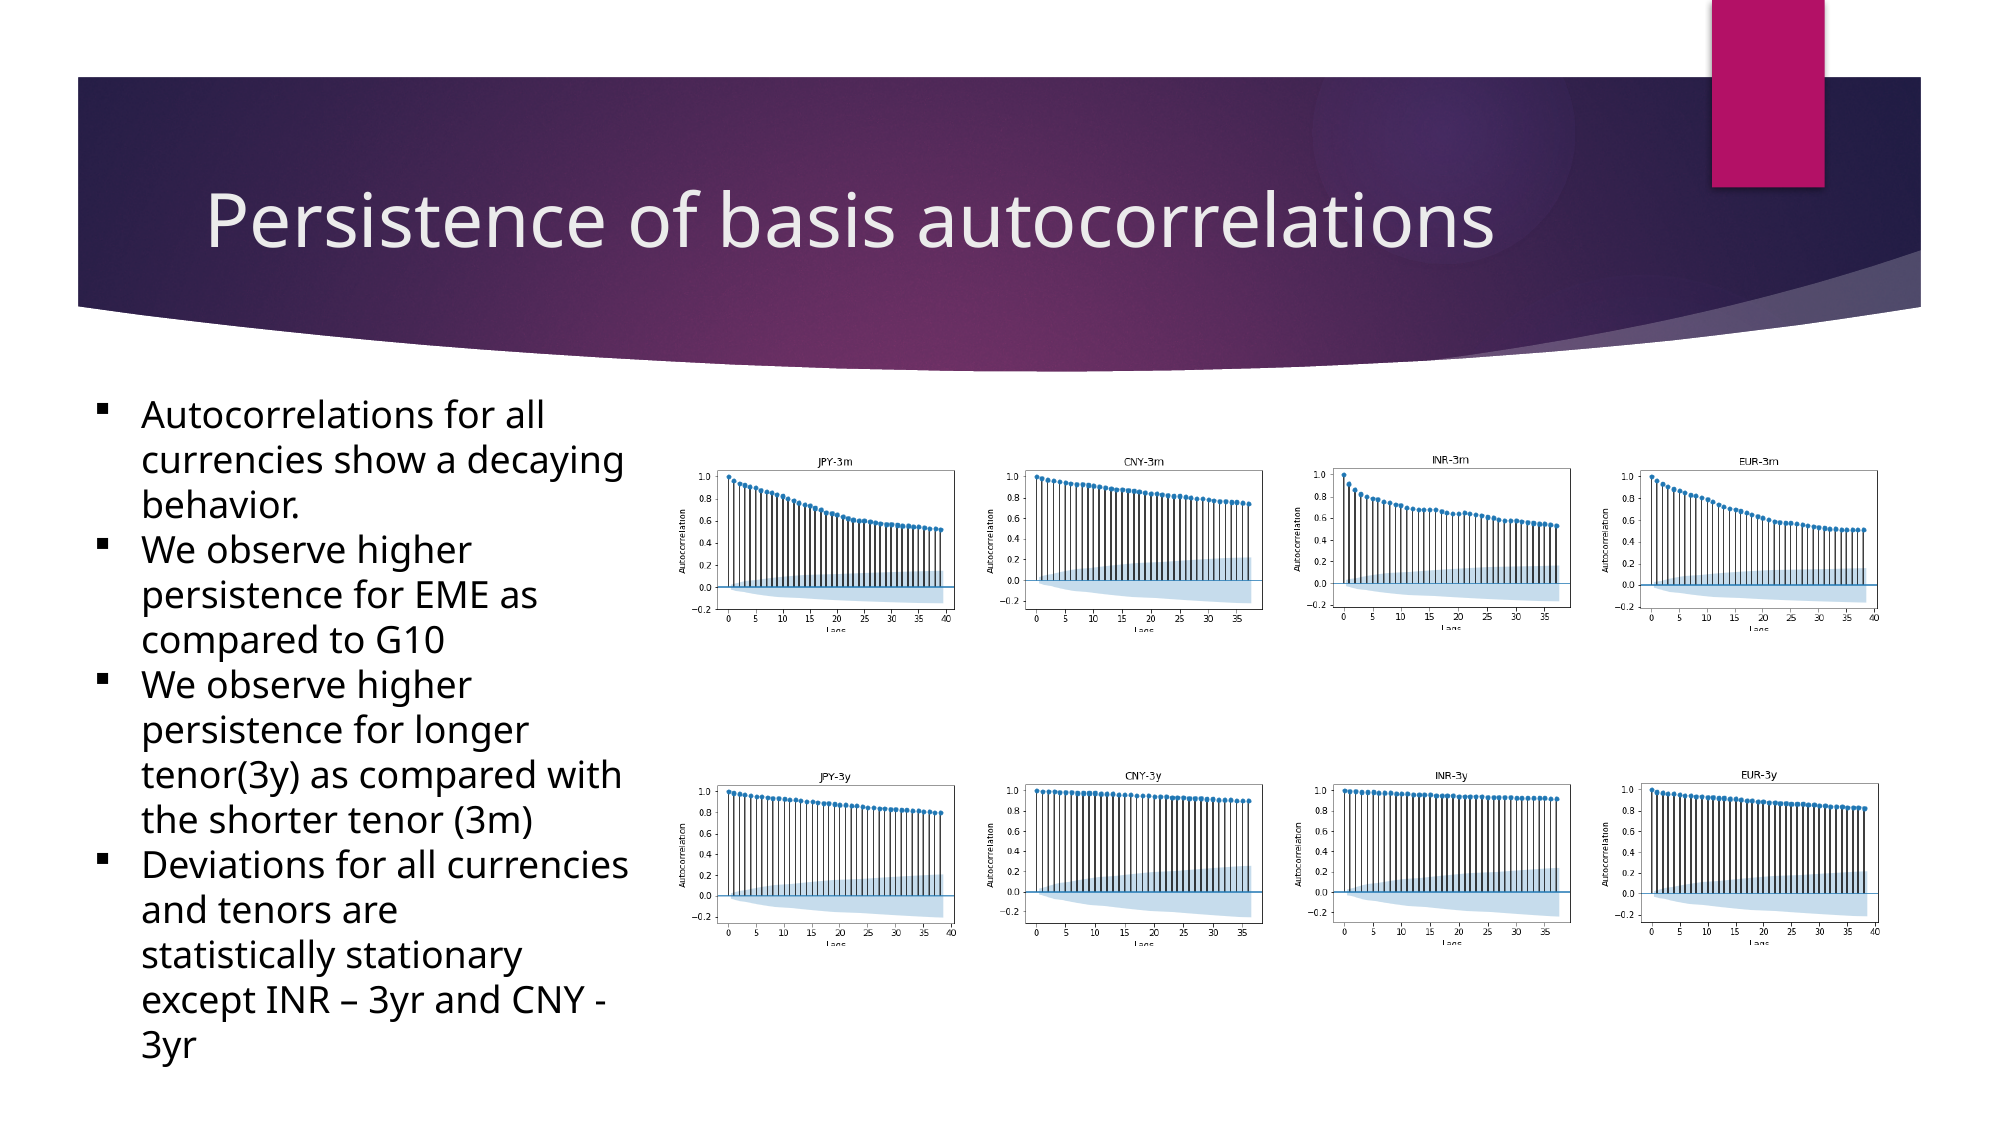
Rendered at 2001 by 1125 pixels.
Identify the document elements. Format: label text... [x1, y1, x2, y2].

picture [1602, 761, 1908, 945]
picture [1601, 448, 1907, 632]
picture [1294, 446, 1600, 630]
picture [986, 762, 1292, 946]
picture [986, 448, 1292, 632]
text_box Autocorrelations for all currencies show a decaying behavior. We observe higher persistence for EME as compared to G10 We observe higher persistence for longer tenor(3y) as compared with the shorter tenor (3m) Deviations for all currencies and tenors are statistically stationary except INR – 3yr and CNY - 3yr [79, 383, 655, 1125]
picture [679, 763, 985, 947]
title Persistence of basis autocorrelations [189, 159, 1627, 276]
picture [678, 448, 984, 632]
picture [1294, 762, 1600, 945]
